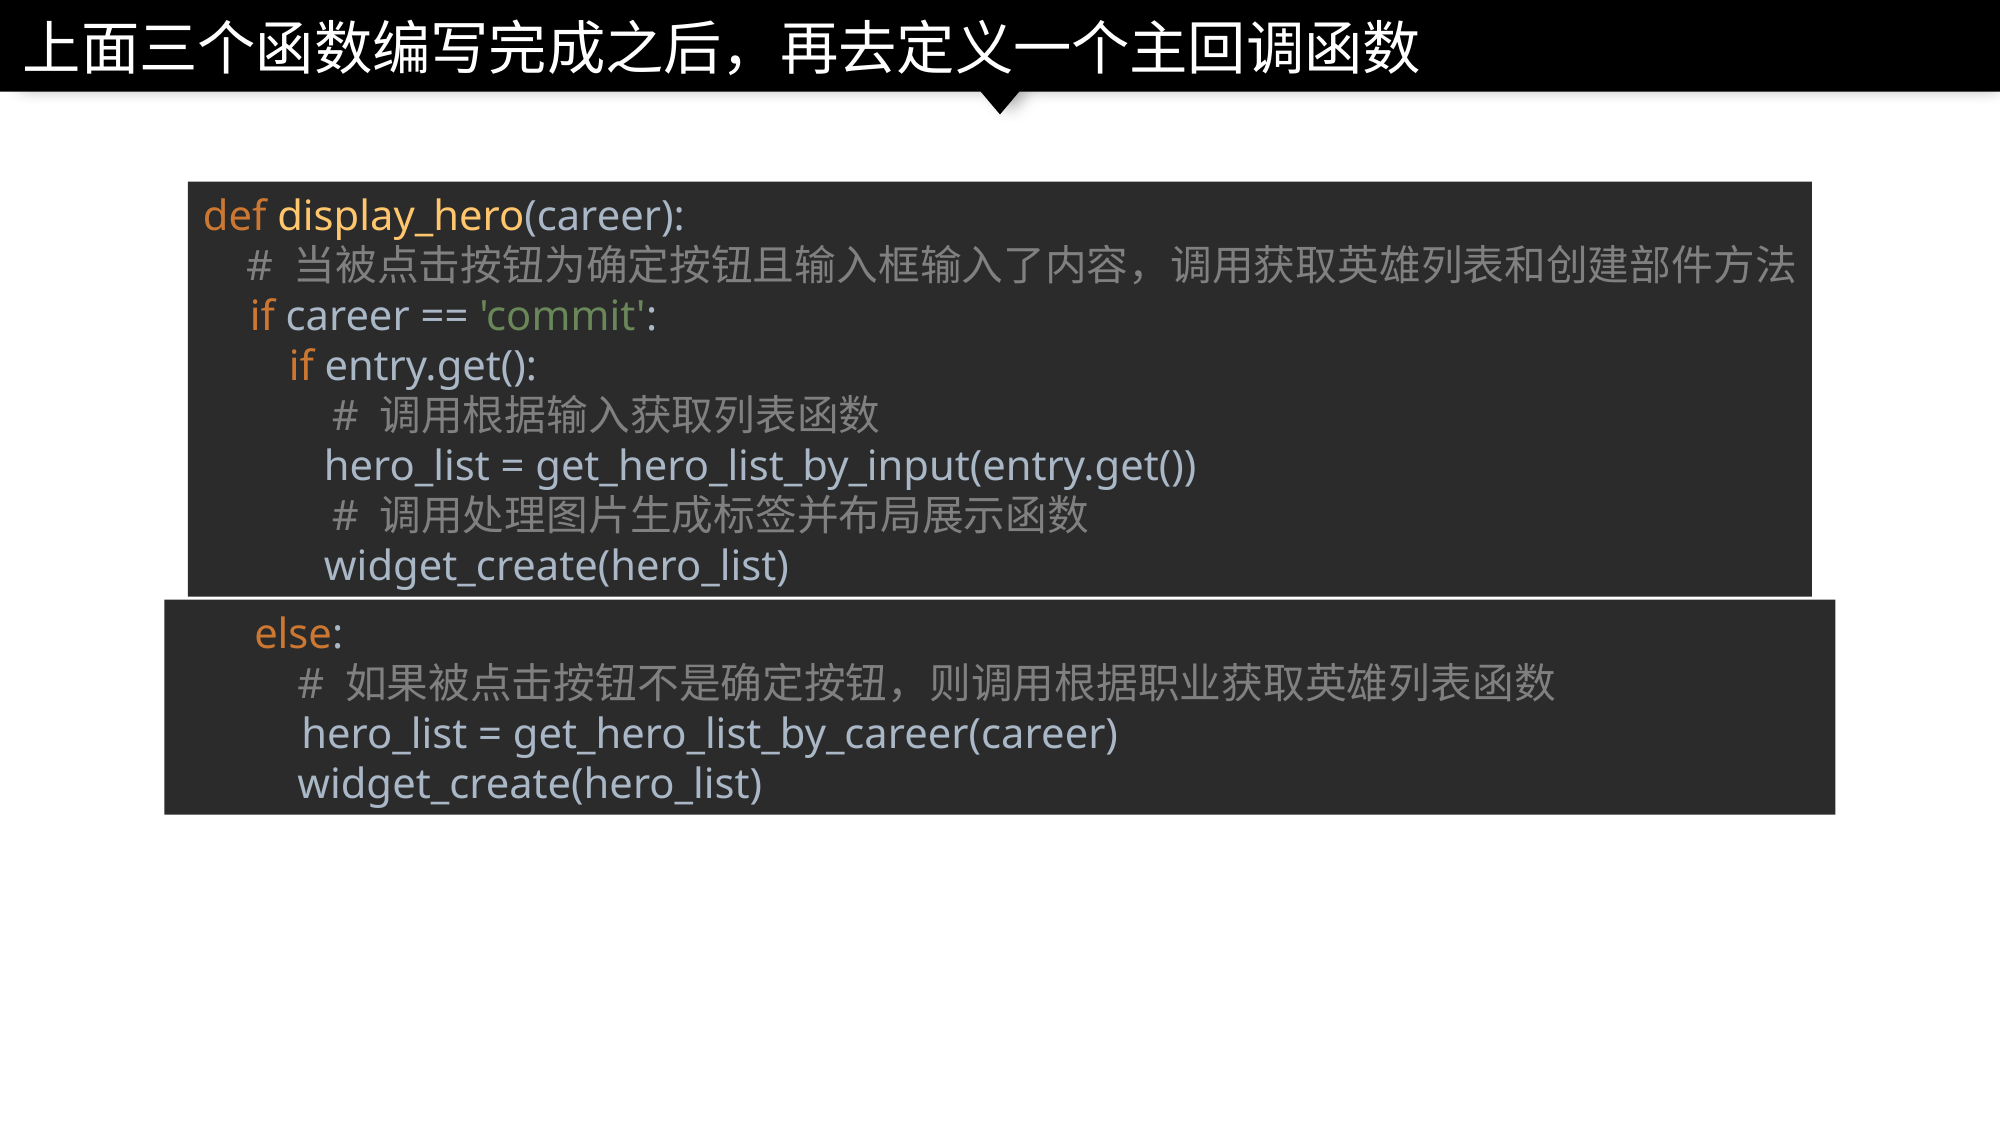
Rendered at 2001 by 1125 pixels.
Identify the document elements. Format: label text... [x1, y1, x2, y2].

text_box 上面三个函数编写完成之后，再去定义一个主回调函数 [8, 3, 1436, 89]
text_box else: # 如果被点击按钮不是确定按钮，则调用根据职业获取英雄列表函数 hero_list = get_hero_list_by_career(career) widget_create(hero_list) [164, 599, 1836, 815]
text_box def display_hero(career): # 当被点击按钮为确定按钮且输入框输入了内容，调用获取英雄列表和创建部件方法 if career == 'commit': if entry.get(): # 调用根据输入获取列表函数 hero_list = get_hero_list_by_input(entry.get()) # 调用处理图片生成标签并布局展示函数 widget_create(hero_list) [187, 181, 1812, 597]
text_box [0, 0, 2000, 117]
